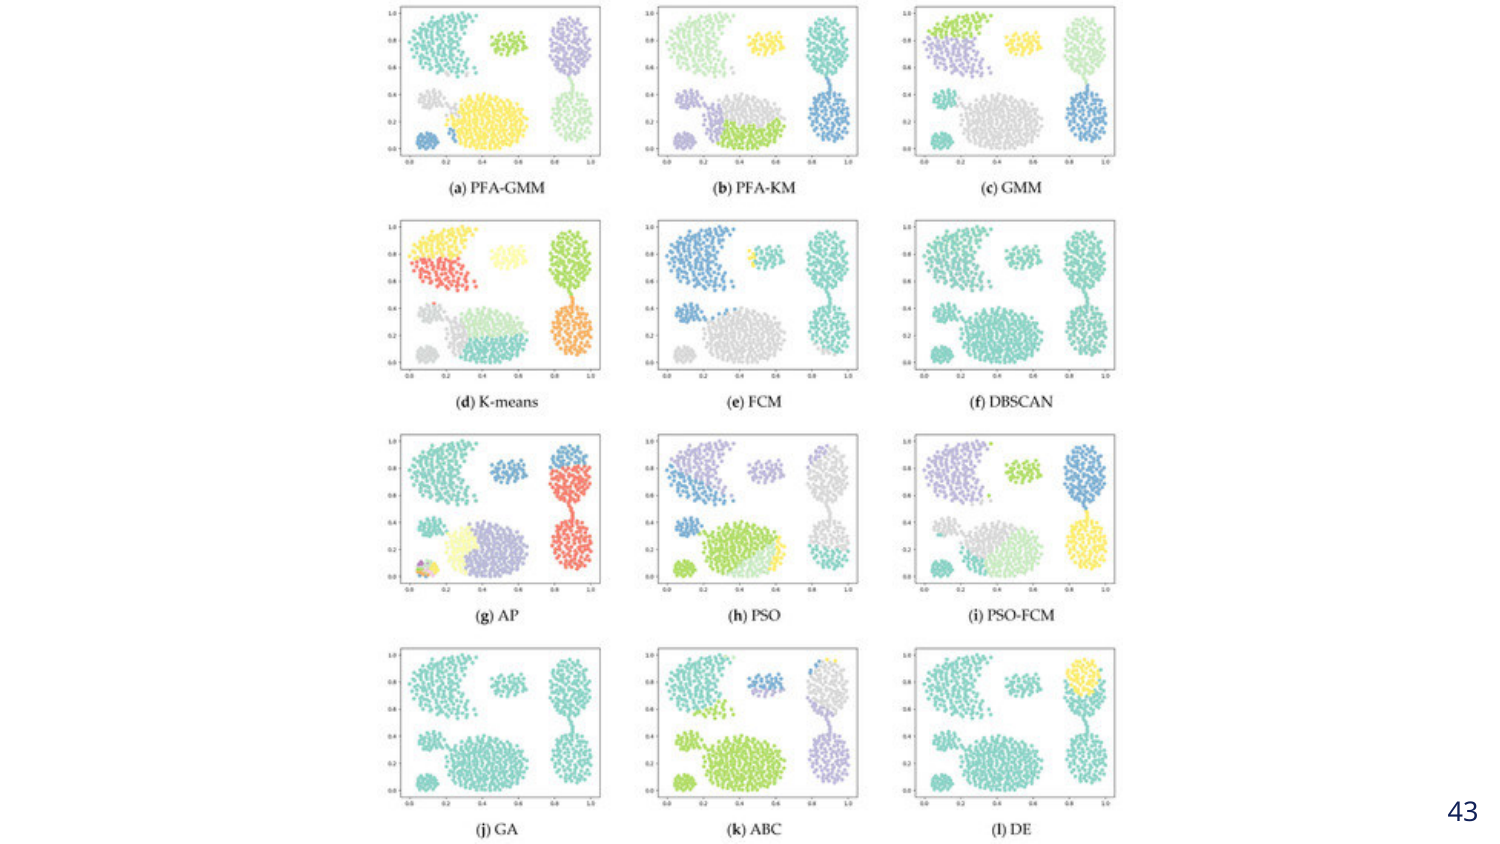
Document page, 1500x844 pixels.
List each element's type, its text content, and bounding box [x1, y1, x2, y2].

slide_number ‹#› [1403, 779, 1494, 844]
picture [376, 0, 1124, 844]
